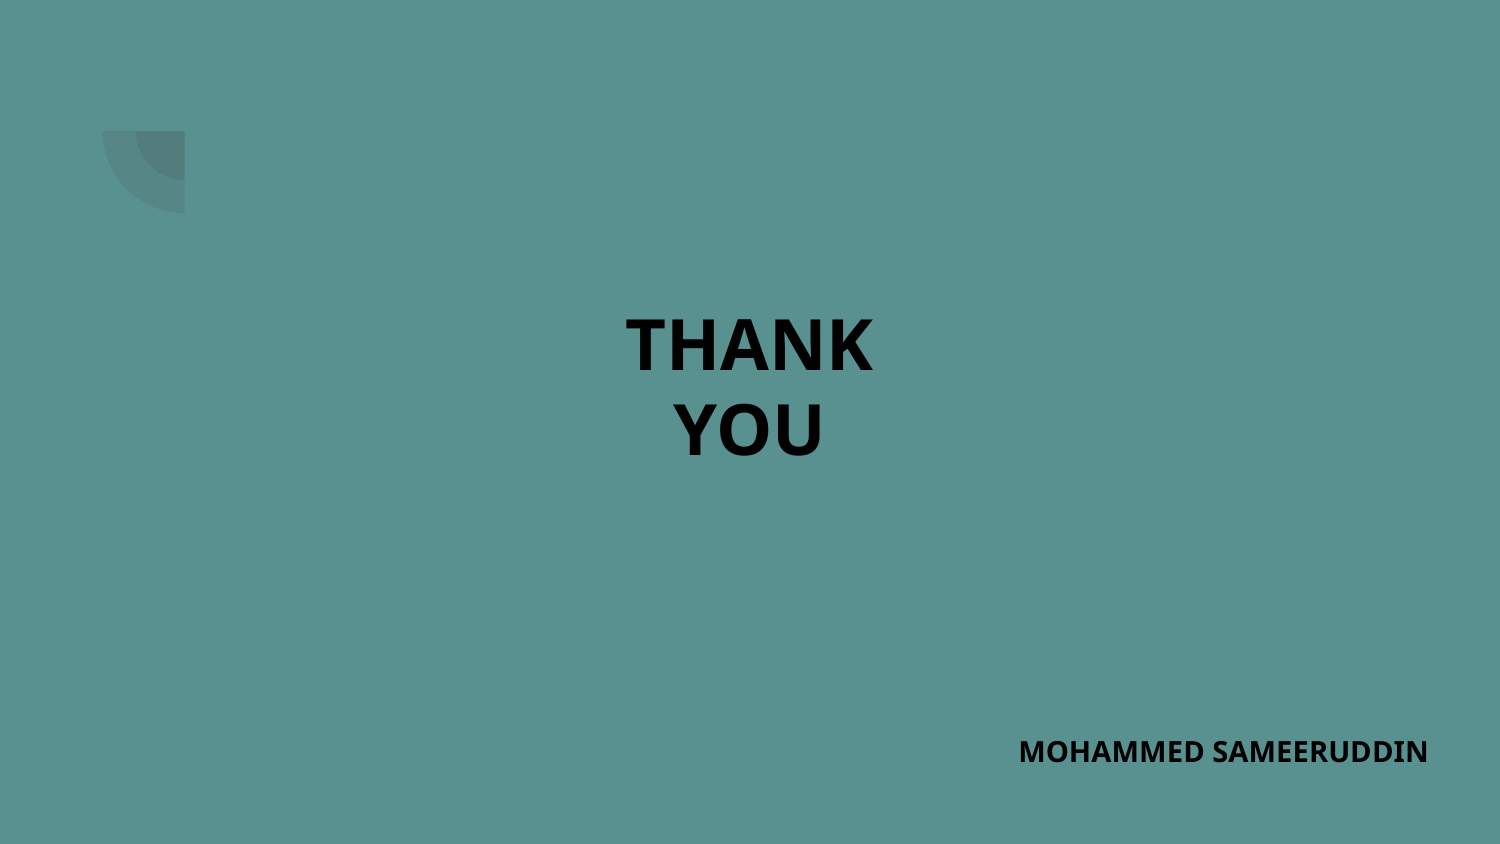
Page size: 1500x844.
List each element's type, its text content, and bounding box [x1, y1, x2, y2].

text_box THANK YOU [529, 284, 971, 558]
text_box MOHAMMED SAMEERUDDIN [1003, 717, 1487, 783]
